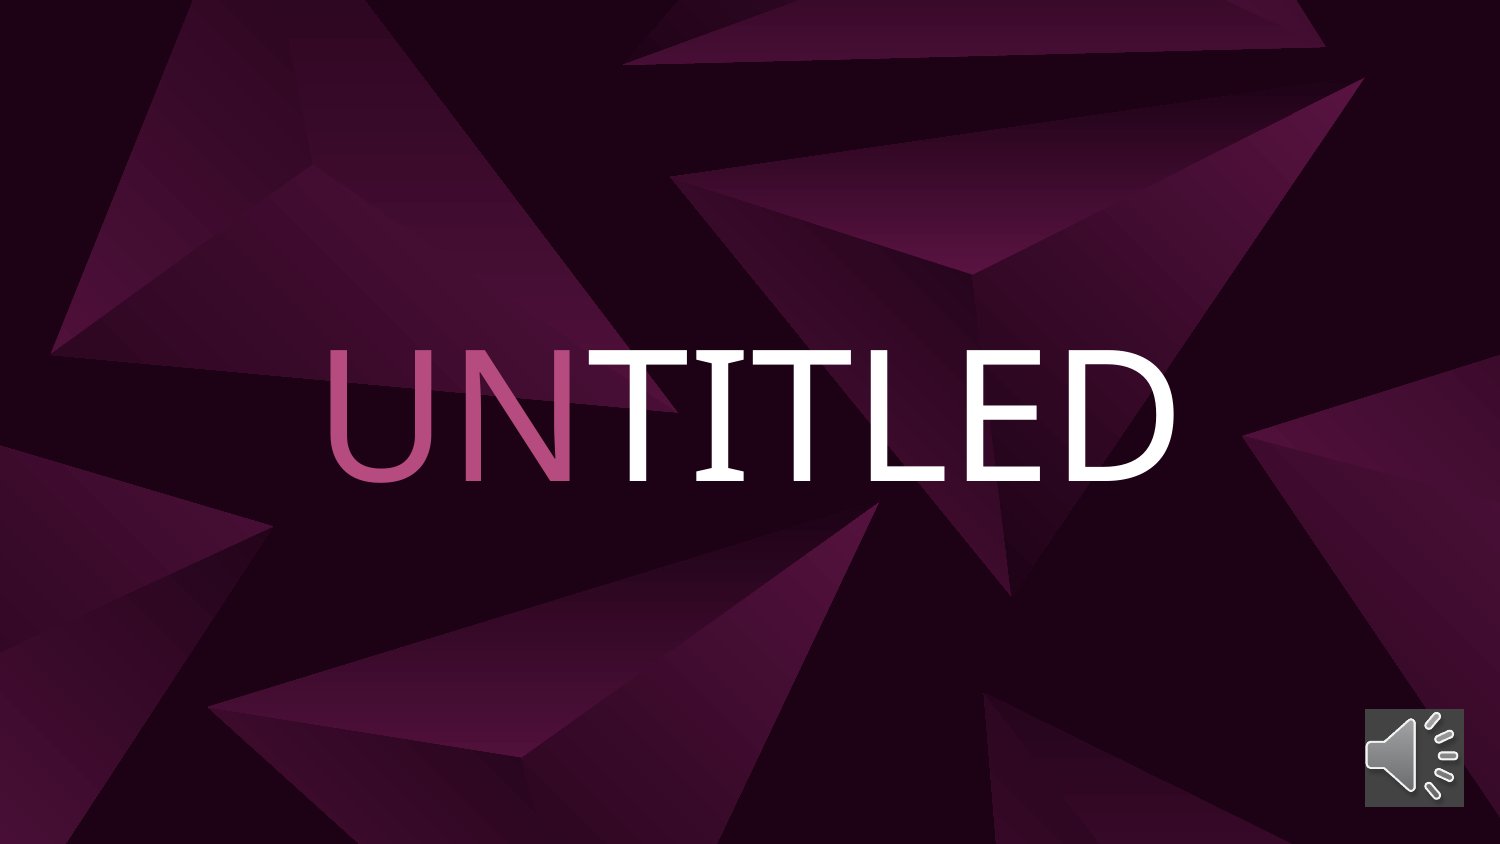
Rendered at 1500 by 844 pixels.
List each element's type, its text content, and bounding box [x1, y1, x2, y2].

picture [1364, 708, 1465, 809]
title UNTITLED [218, 326, 1282, 517]
